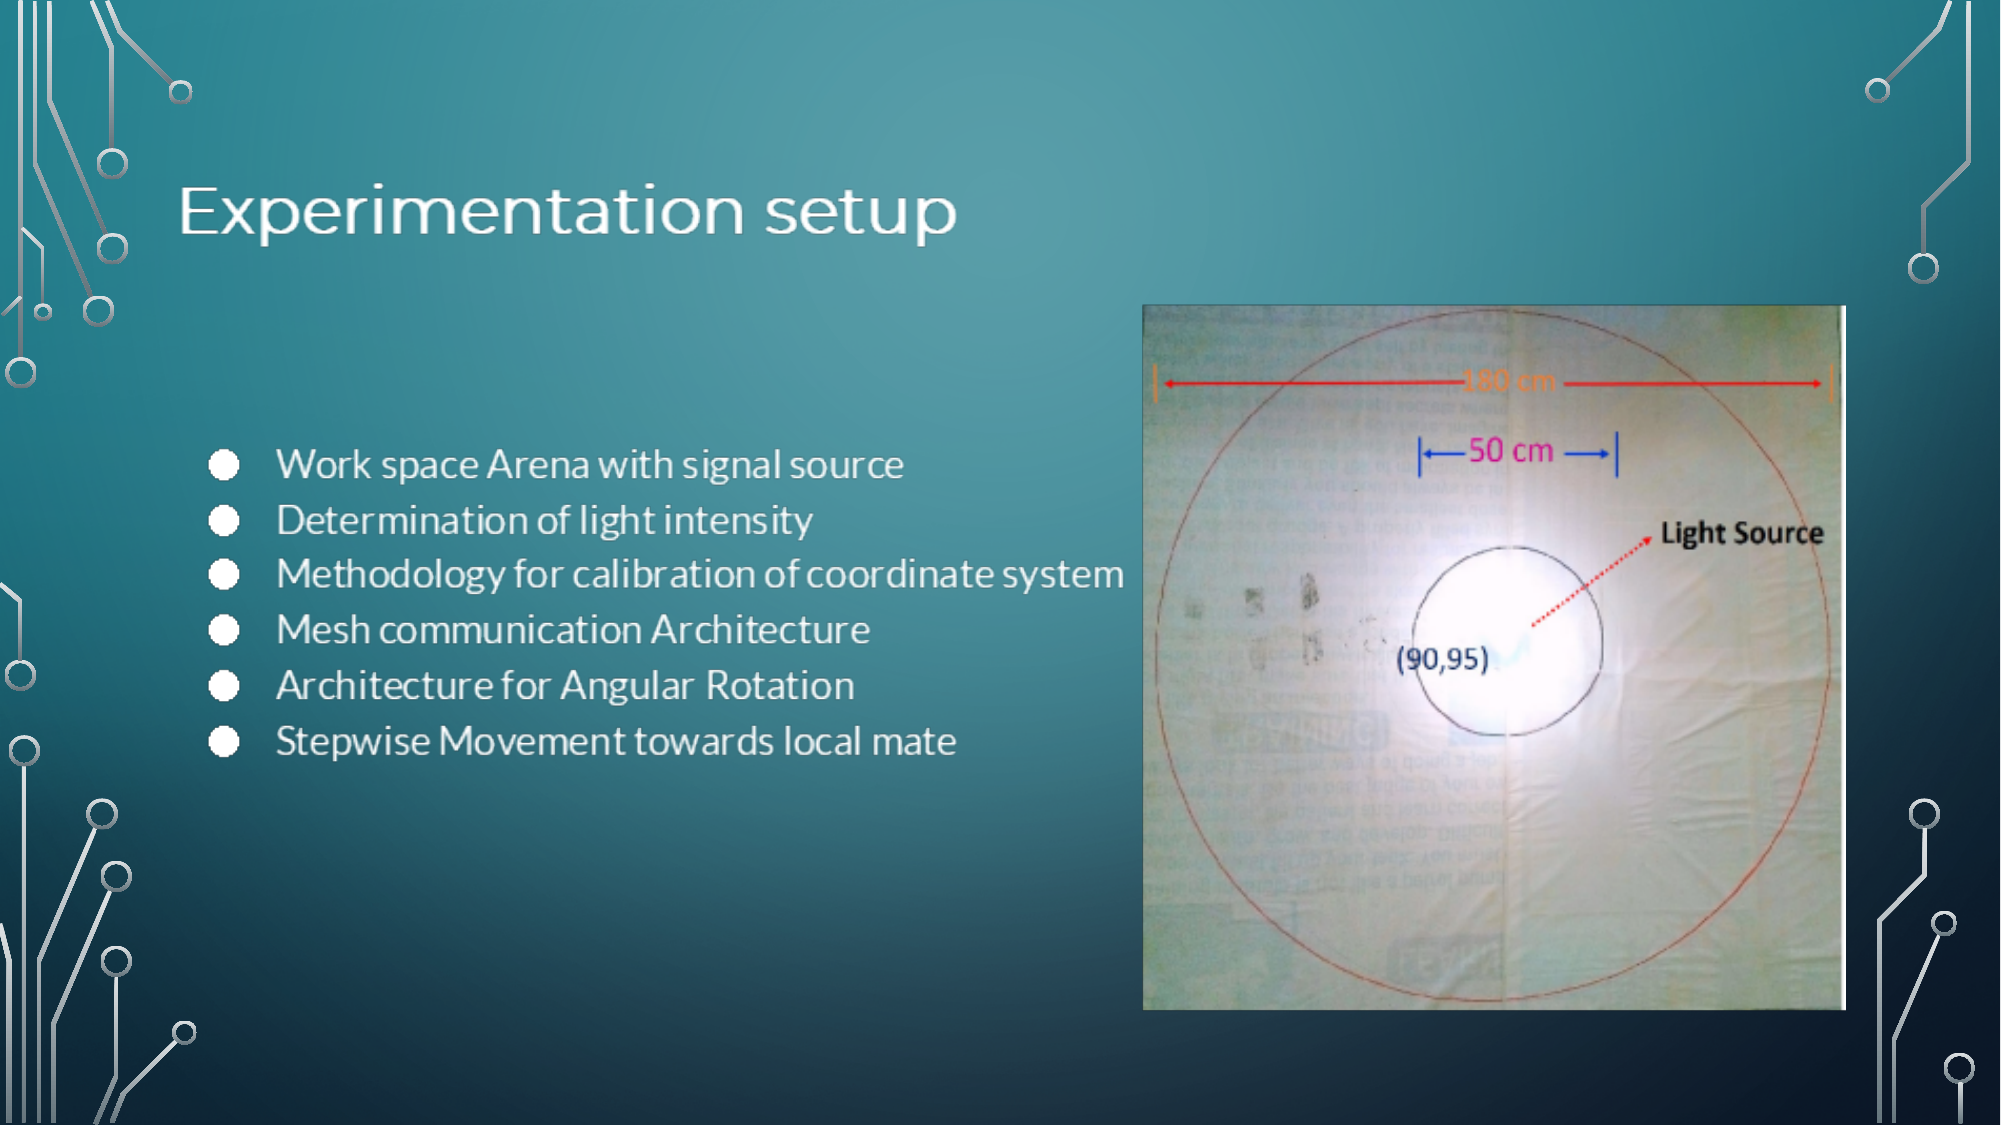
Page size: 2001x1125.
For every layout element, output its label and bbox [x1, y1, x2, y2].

list [153, 149, 1846, 1069]
